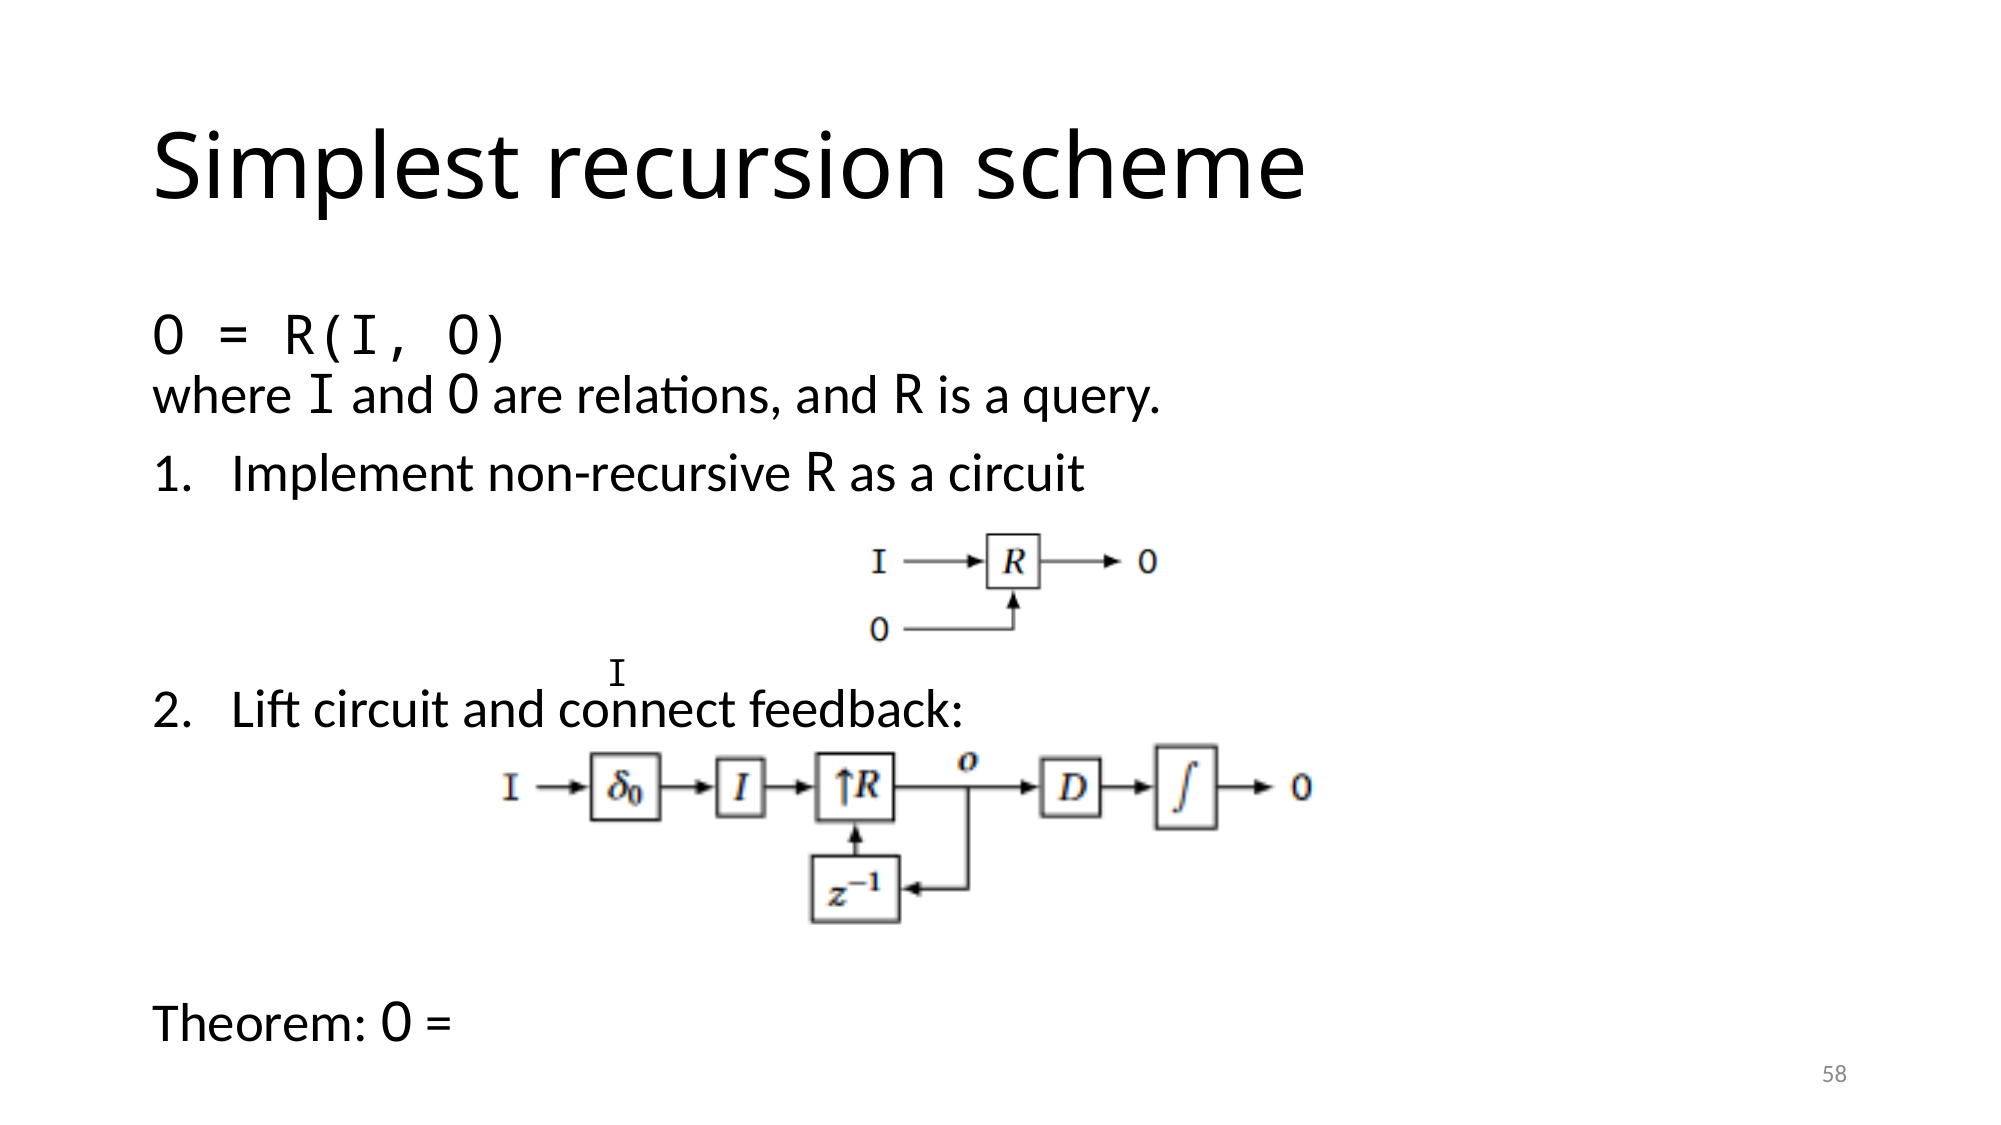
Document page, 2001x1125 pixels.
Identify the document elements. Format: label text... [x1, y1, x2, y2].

title Simplest recursion scheme [137, 59, 1863, 278]
picture [498, 741, 1327, 931]
slide_number 58 [1798, 1042, 1863, 1103]
picture [840, 518, 1179, 659]
text_box I [591, 641, 644, 702]
